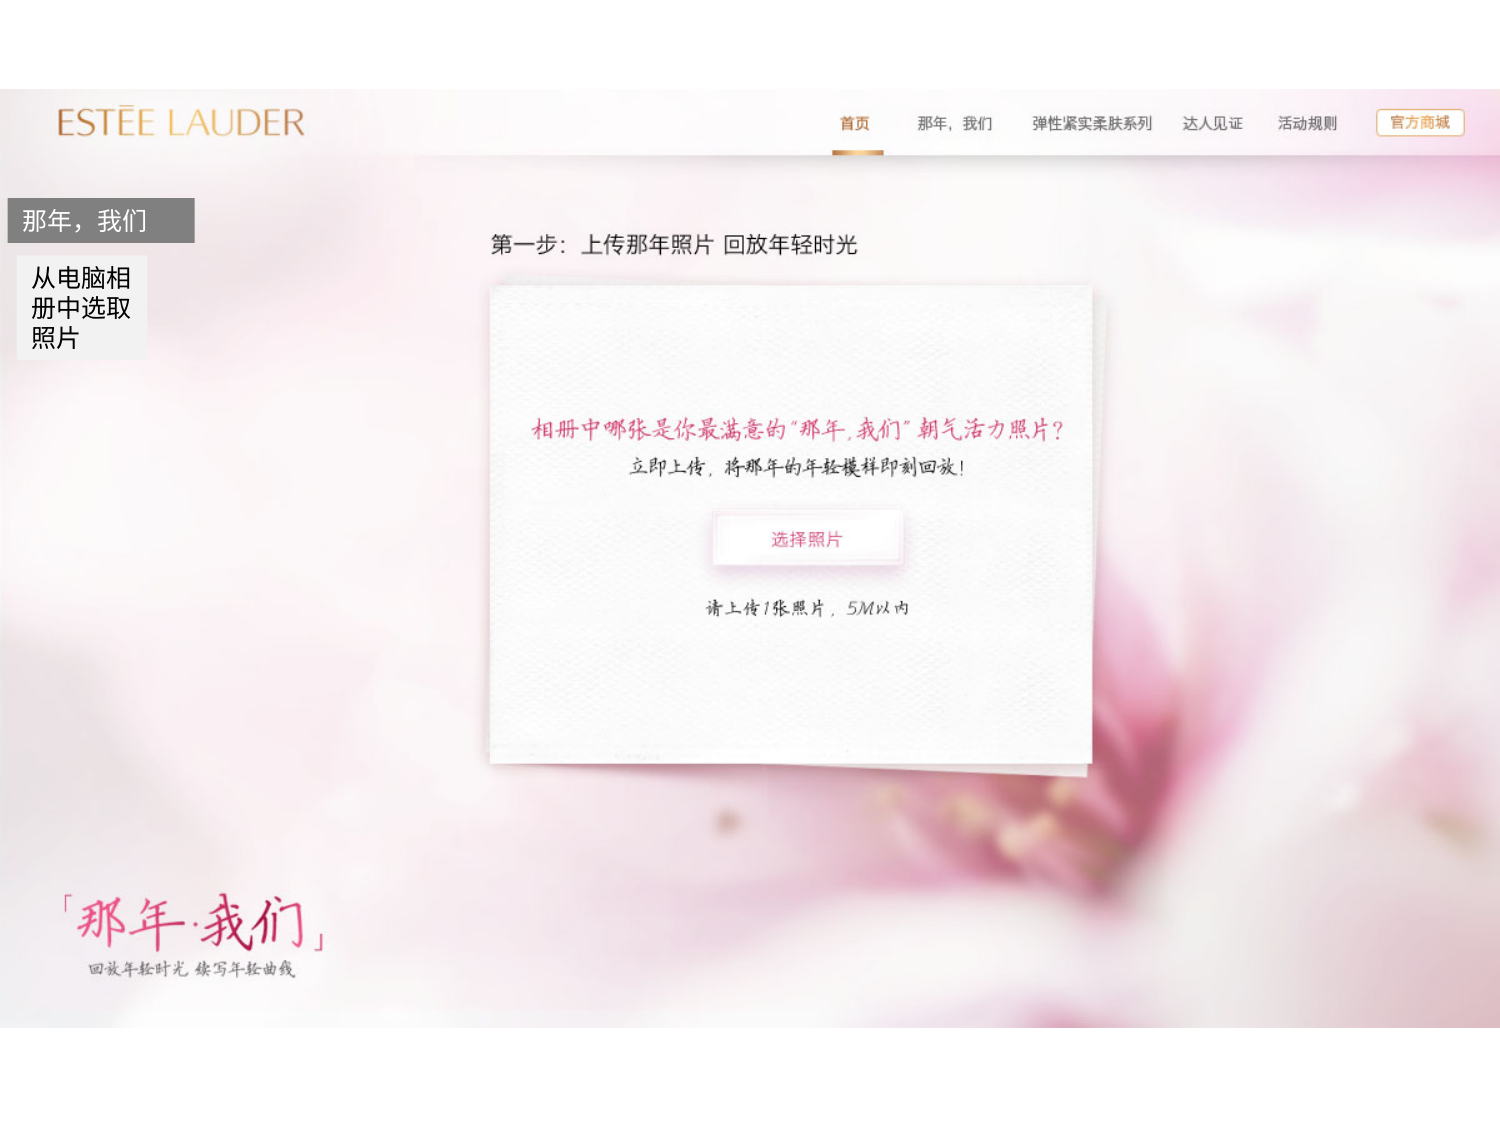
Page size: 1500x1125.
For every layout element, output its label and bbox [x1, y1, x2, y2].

picture [0, 89, 1500, 1028]
